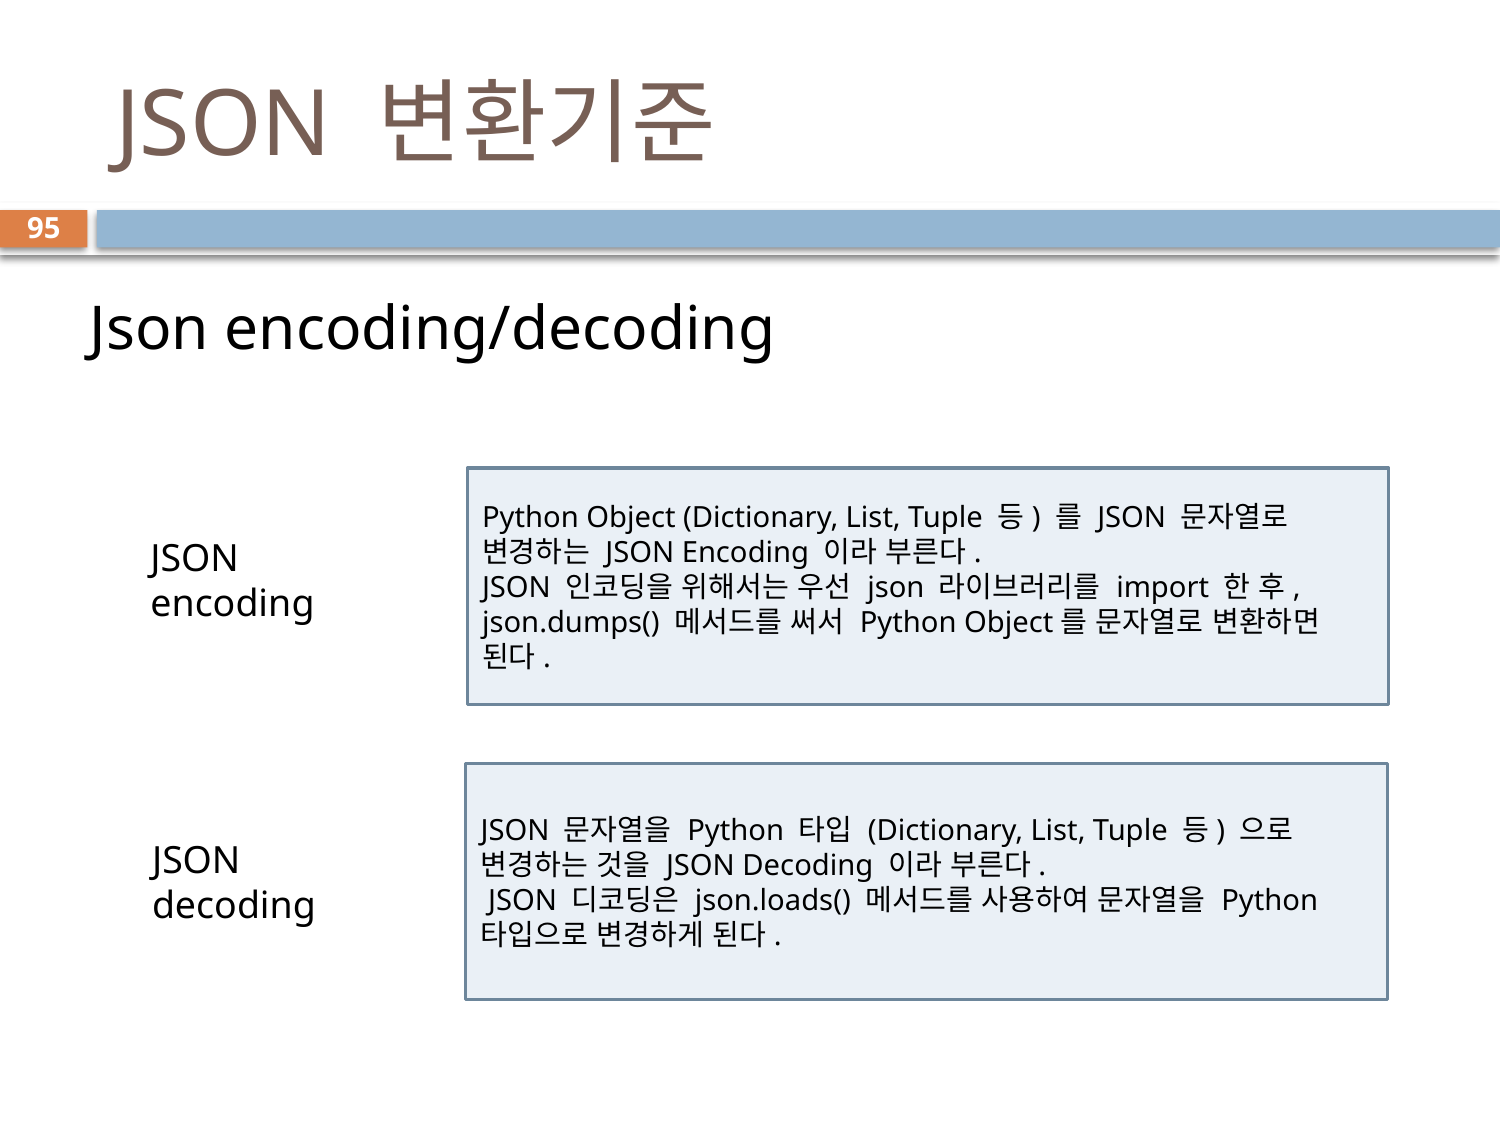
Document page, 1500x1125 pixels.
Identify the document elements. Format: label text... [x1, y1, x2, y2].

text_box JSON 문자열을 Python 타입 (Dictionary, List, Tuple 등) 으로 변경하는 것을 JSON Decoding 이라 부른다. JSON 디코딩은 json.loads() 메서드를 사용하여 문자열을 Python 타입으로 변경하게 된다. [464, 762, 1389, 1001]
text_box JSON decoding [137, 828, 398, 934]
text_box JSON encoding [135, 527, 396, 632]
slide_number 95 [0, 208, 88, 249]
text_box Python Object (Dictionary, List, Tuple 등) 를 JSON 문자열로 변경하는 JSON Encoding 이라 부른다. JSON 인코딩을 위해서는 우선 json 라이브러리를 import 한 후, json.dumps() 메서드를 써서 Python Object를 문자열로 변환하면 된다. [466, 466, 1390, 706]
title JSON 변환기준 [100, 37, 1438, 200]
list Json encoding/decoding [75, 267, 1425, 492]
